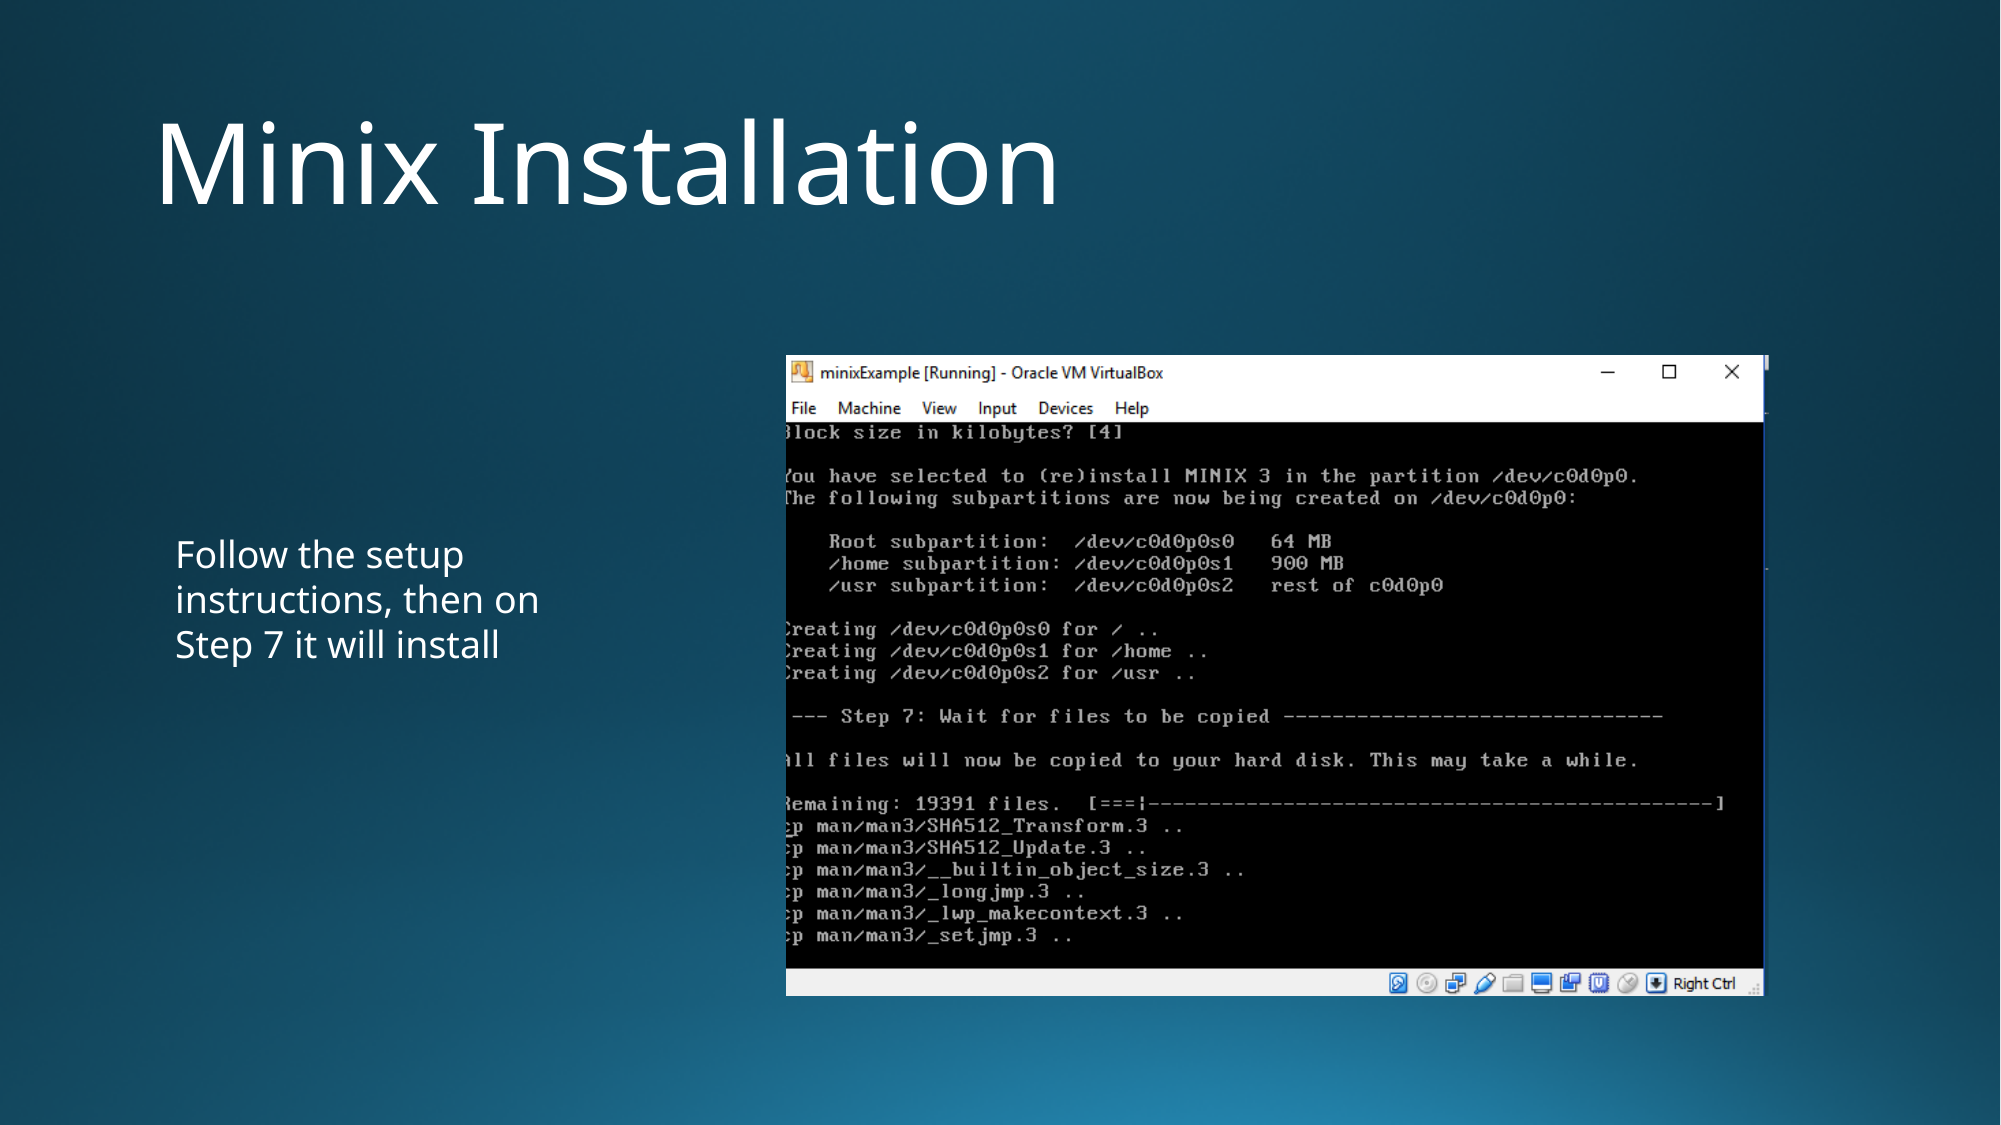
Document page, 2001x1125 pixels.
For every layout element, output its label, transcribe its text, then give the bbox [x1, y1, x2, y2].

title Minix Installation [137, 59, 1863, 278]
text_box Follow the setup instructions, then on Step 7 it will install [160, 524, 615, 674]
picture [0, 0, 2001, 1125]
